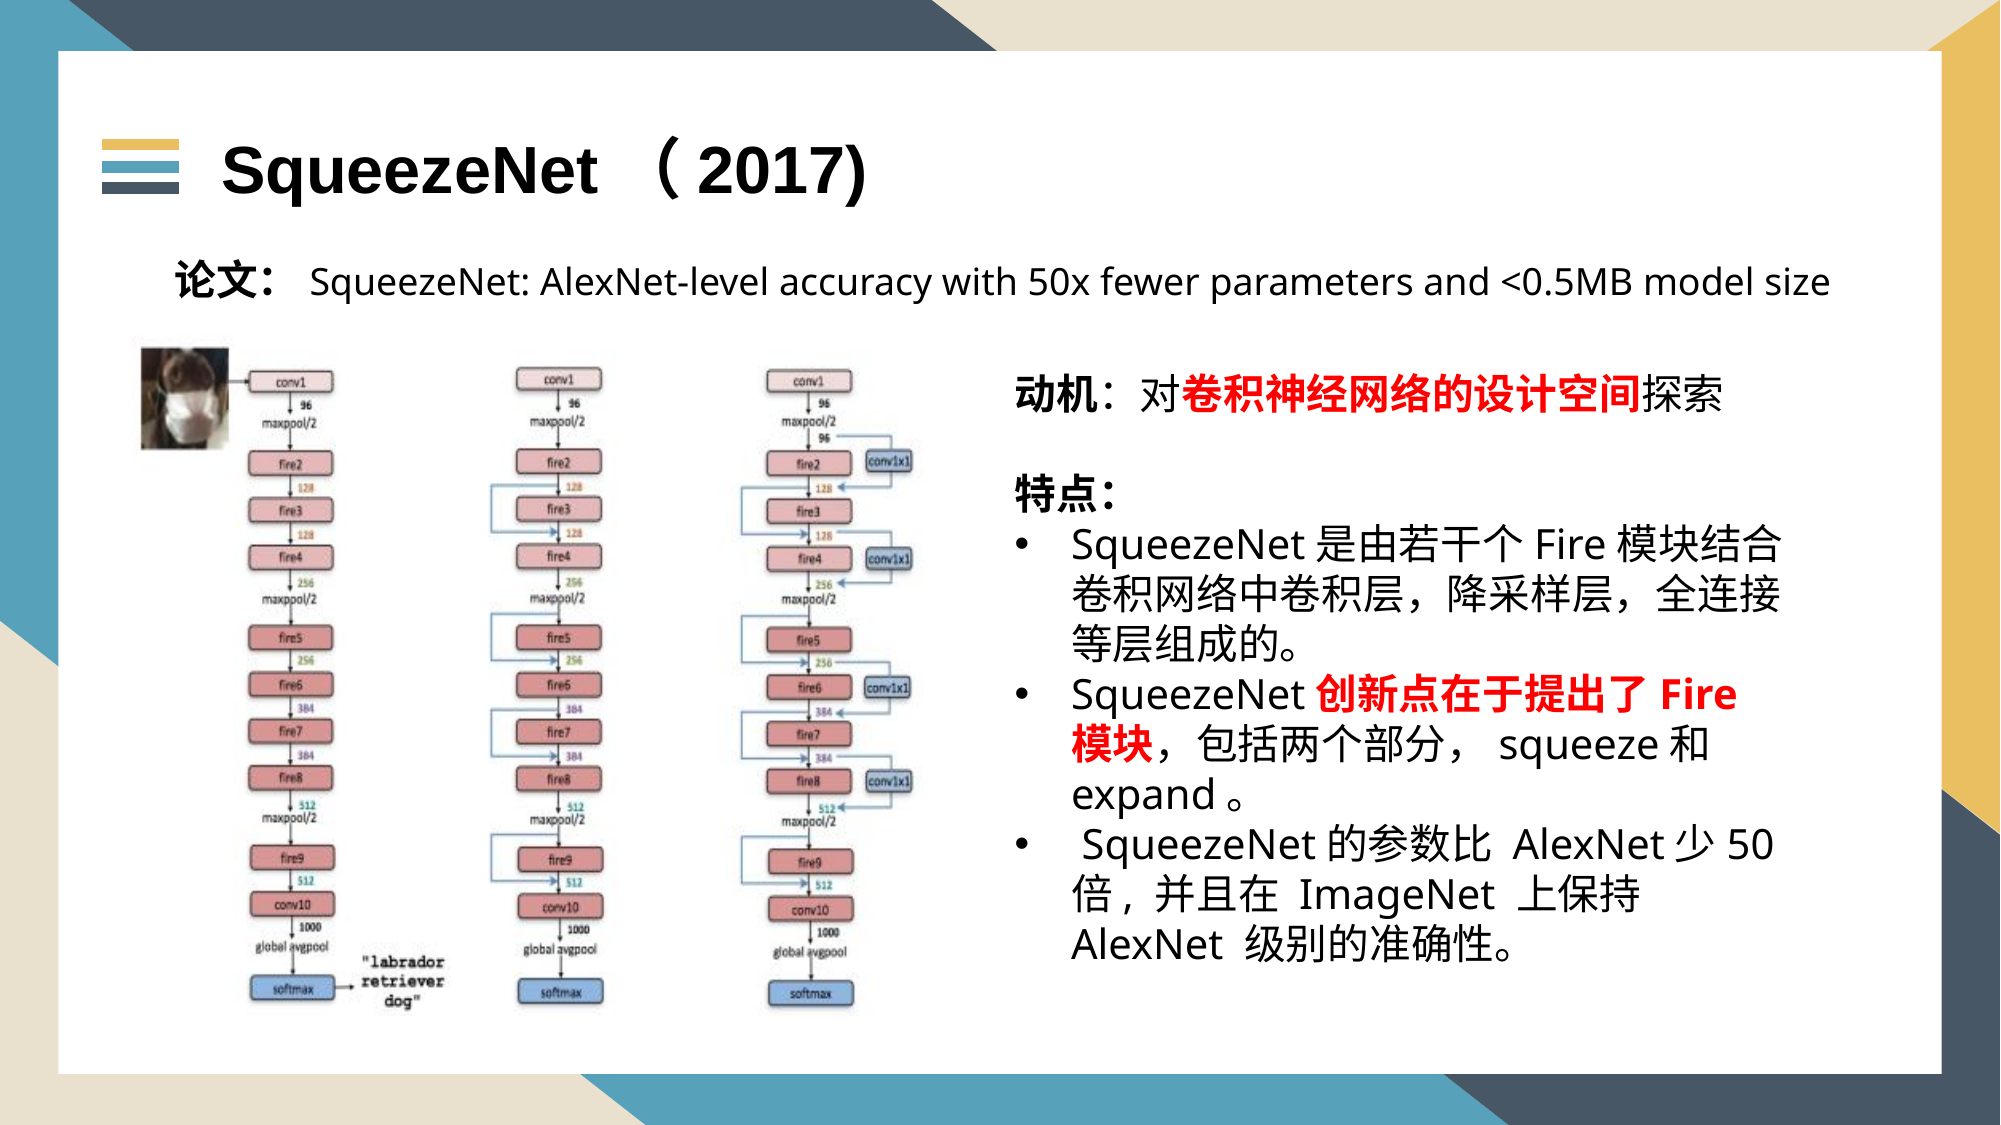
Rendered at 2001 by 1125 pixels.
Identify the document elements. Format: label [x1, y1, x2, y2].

text_box [0, 0, 2000, 1125]
text_box [102, 144, 179, 188]
picture [122, 333, 945, 1016]
